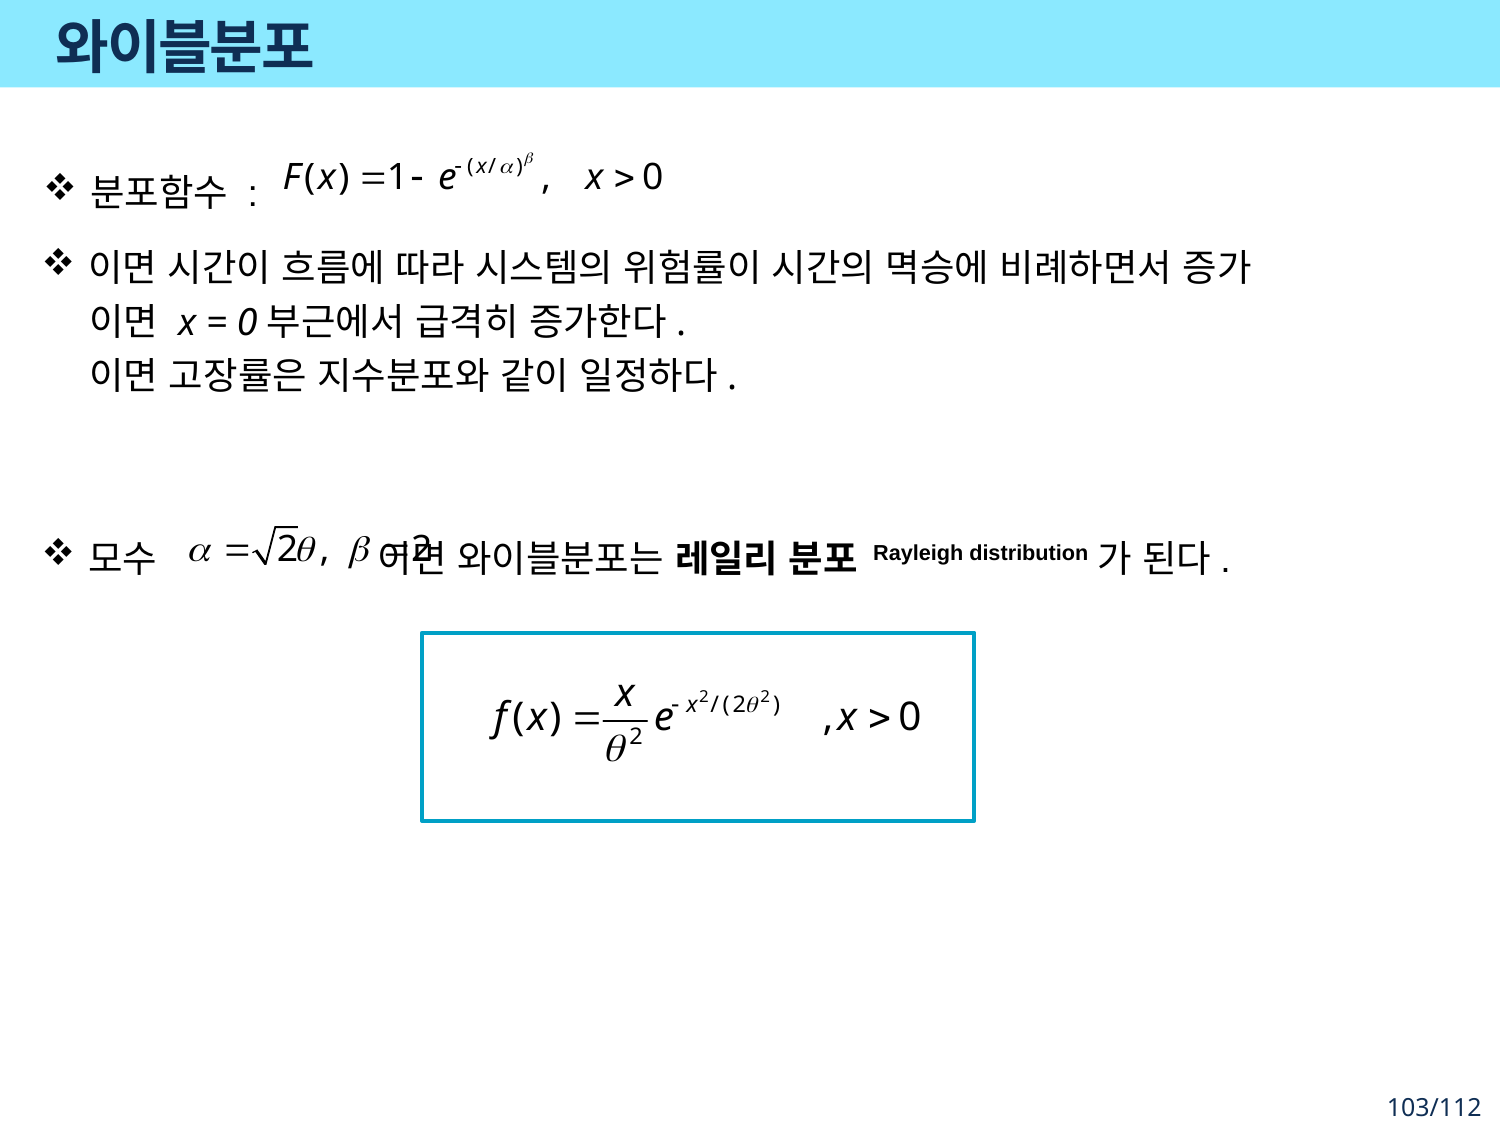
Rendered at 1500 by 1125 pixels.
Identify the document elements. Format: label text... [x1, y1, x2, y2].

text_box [481, 667, 927, 771]
title 와이블분포 [40, 5, 1288, 84]
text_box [183, 519, 436, 581]
text_box [420, 631, 976, 823]
text_box 모수 이면 와이블분포는 레일리 분포 Rayleigh distribution가 된다. [436, 518, 1412, 587]
text_box 모수 이면 와이블분포는 레일리 분포 Rayleigh distribution가 된다. [26, 518, 182, 587]
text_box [277, 144, 667, 209]
text_box 분포함수 : [28, 116, 1388, 222]
